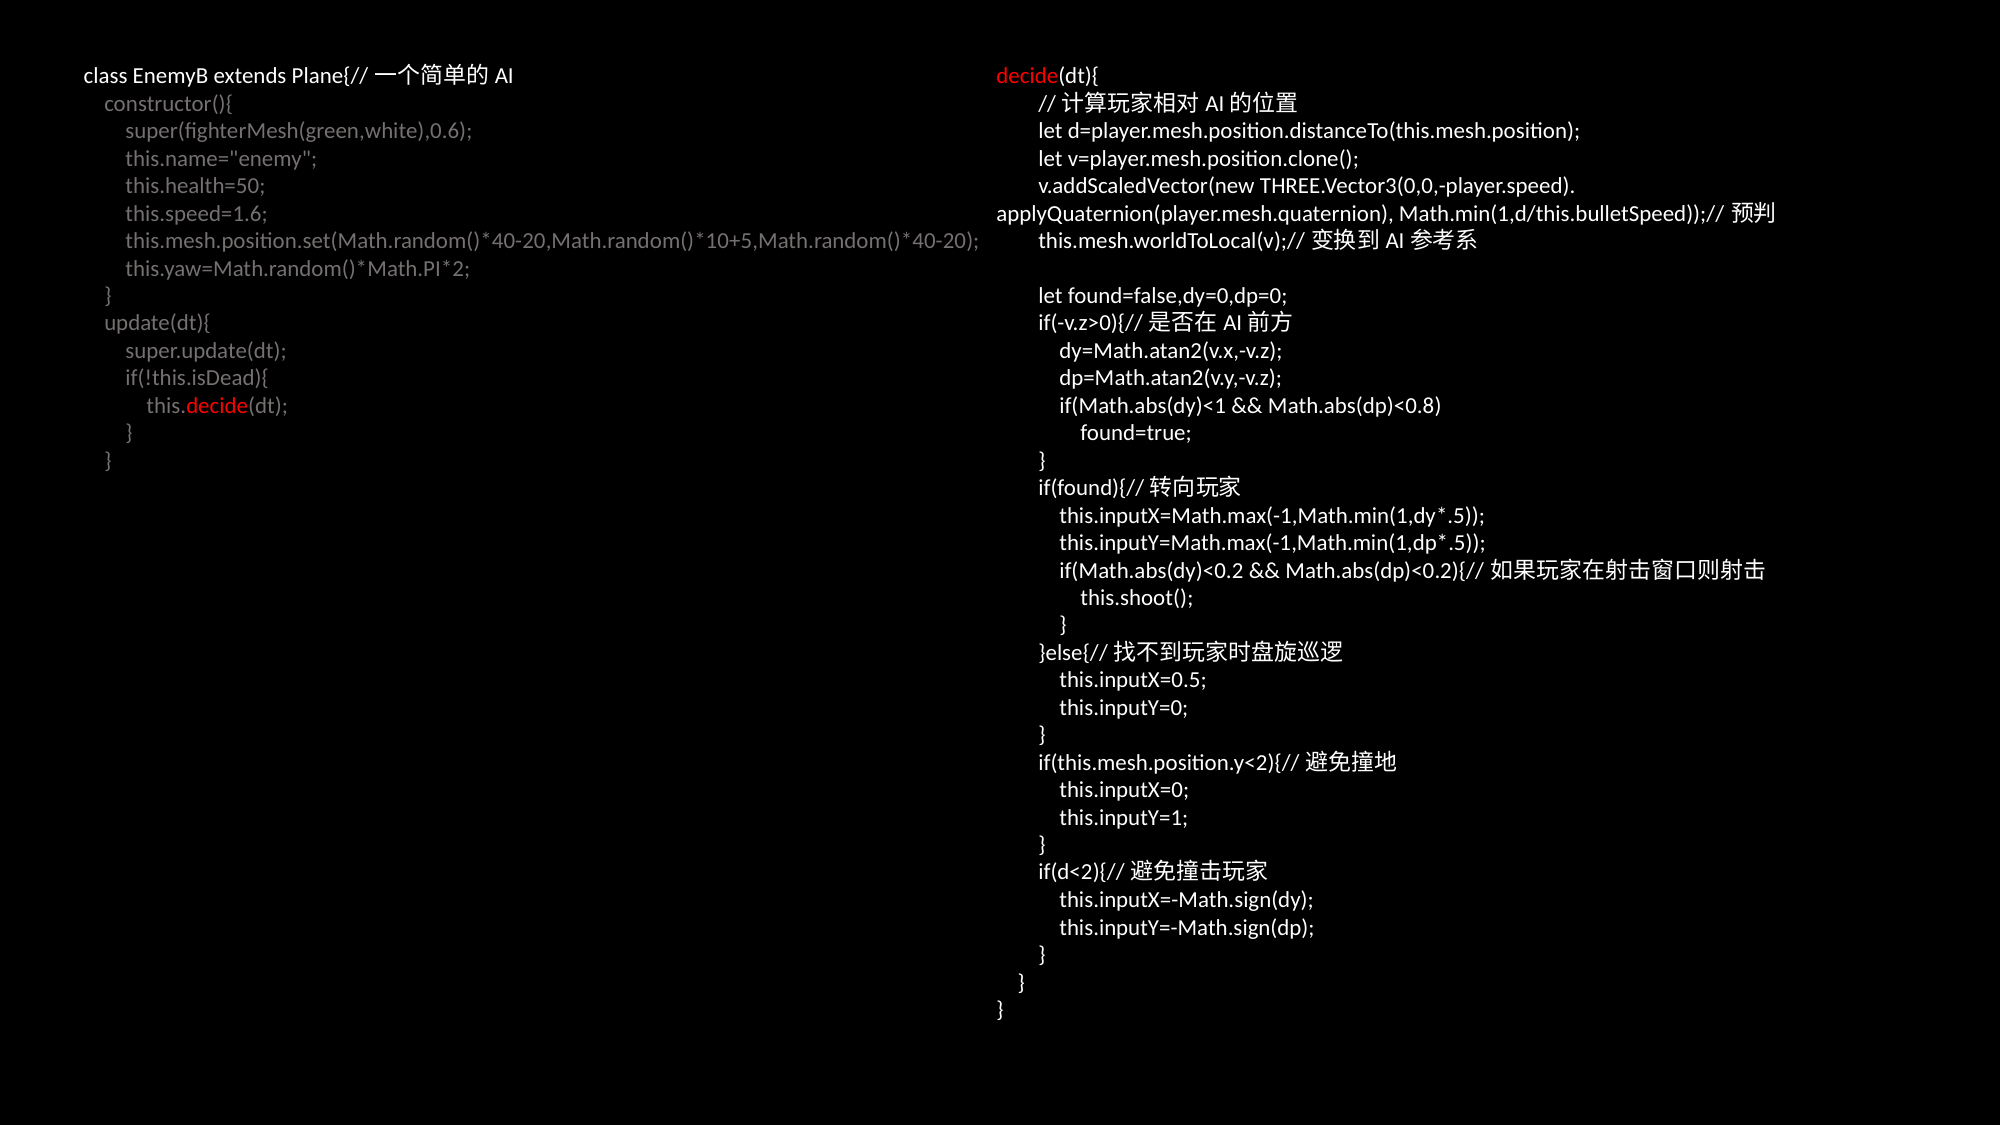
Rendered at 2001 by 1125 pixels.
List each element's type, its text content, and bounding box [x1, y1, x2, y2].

text_box decide(dt){ //计算玩家相对AI的位置 let d=player.mesh.position.distanceTo(this.mesh.position); let v=player.mesh.position.clone(); v.addScaledVector(new THREE.Vector3(0,0,-player.speed). applyQuaternion(player.mesh.quaternion), Math.min(1,d/this.bulletSpeed));//预判 this.mesh.worldToLocal(v);//变换到AI参考系 let found=false,dy=0,dp=0; if(-v.z>0){//是否在AI前方 dy=Math.atan2(v.x,-v.z); dp=Math.atan2(v.y,-v.z); if(Math.abs(dy)<1 && Math.abs(dp)<0.8) found=true; } if(found){//转向玩家 this.inputX=Math.max(-1,Math.min(1,dy*.5)); this.inputY=Math.max(-1,Math.min(1,dp*.5)); if(Math.abs(dy)<0.2 && Math.abs(dp)<0.2){//如果玩家在射击窗口则射击 this.shoot(); } }else{//找不到玩家时盘旋巡逻 this.inputX=0.5; this.inputY=0; } if(this.mesh.position.y<2){//避免撞地 this.inputX=0; this.inputY=1; } if(d<2){//避免撞击玩家 this.inputX=-Math.sign(dy); this.inputY=-Math.sign(dp); } } } [981, 53, 1919, 1030]
text_box class EnemyB extends Plane{//一个简单的AI constructor(){ super(fighterMesh(green,white),0.6); this.name="enemy"; this.health=50; this.speed=1.6; this.mesh.position.set(Math.random()*40-20,Math.random()*10+5,Math.random()*40-20); this.yaw=Math.random()*Math.PI*2; } update(dt){ super.update(dt); if(!this.isDead){ this.decide(dt); } } [68, 53, 981, 481]
